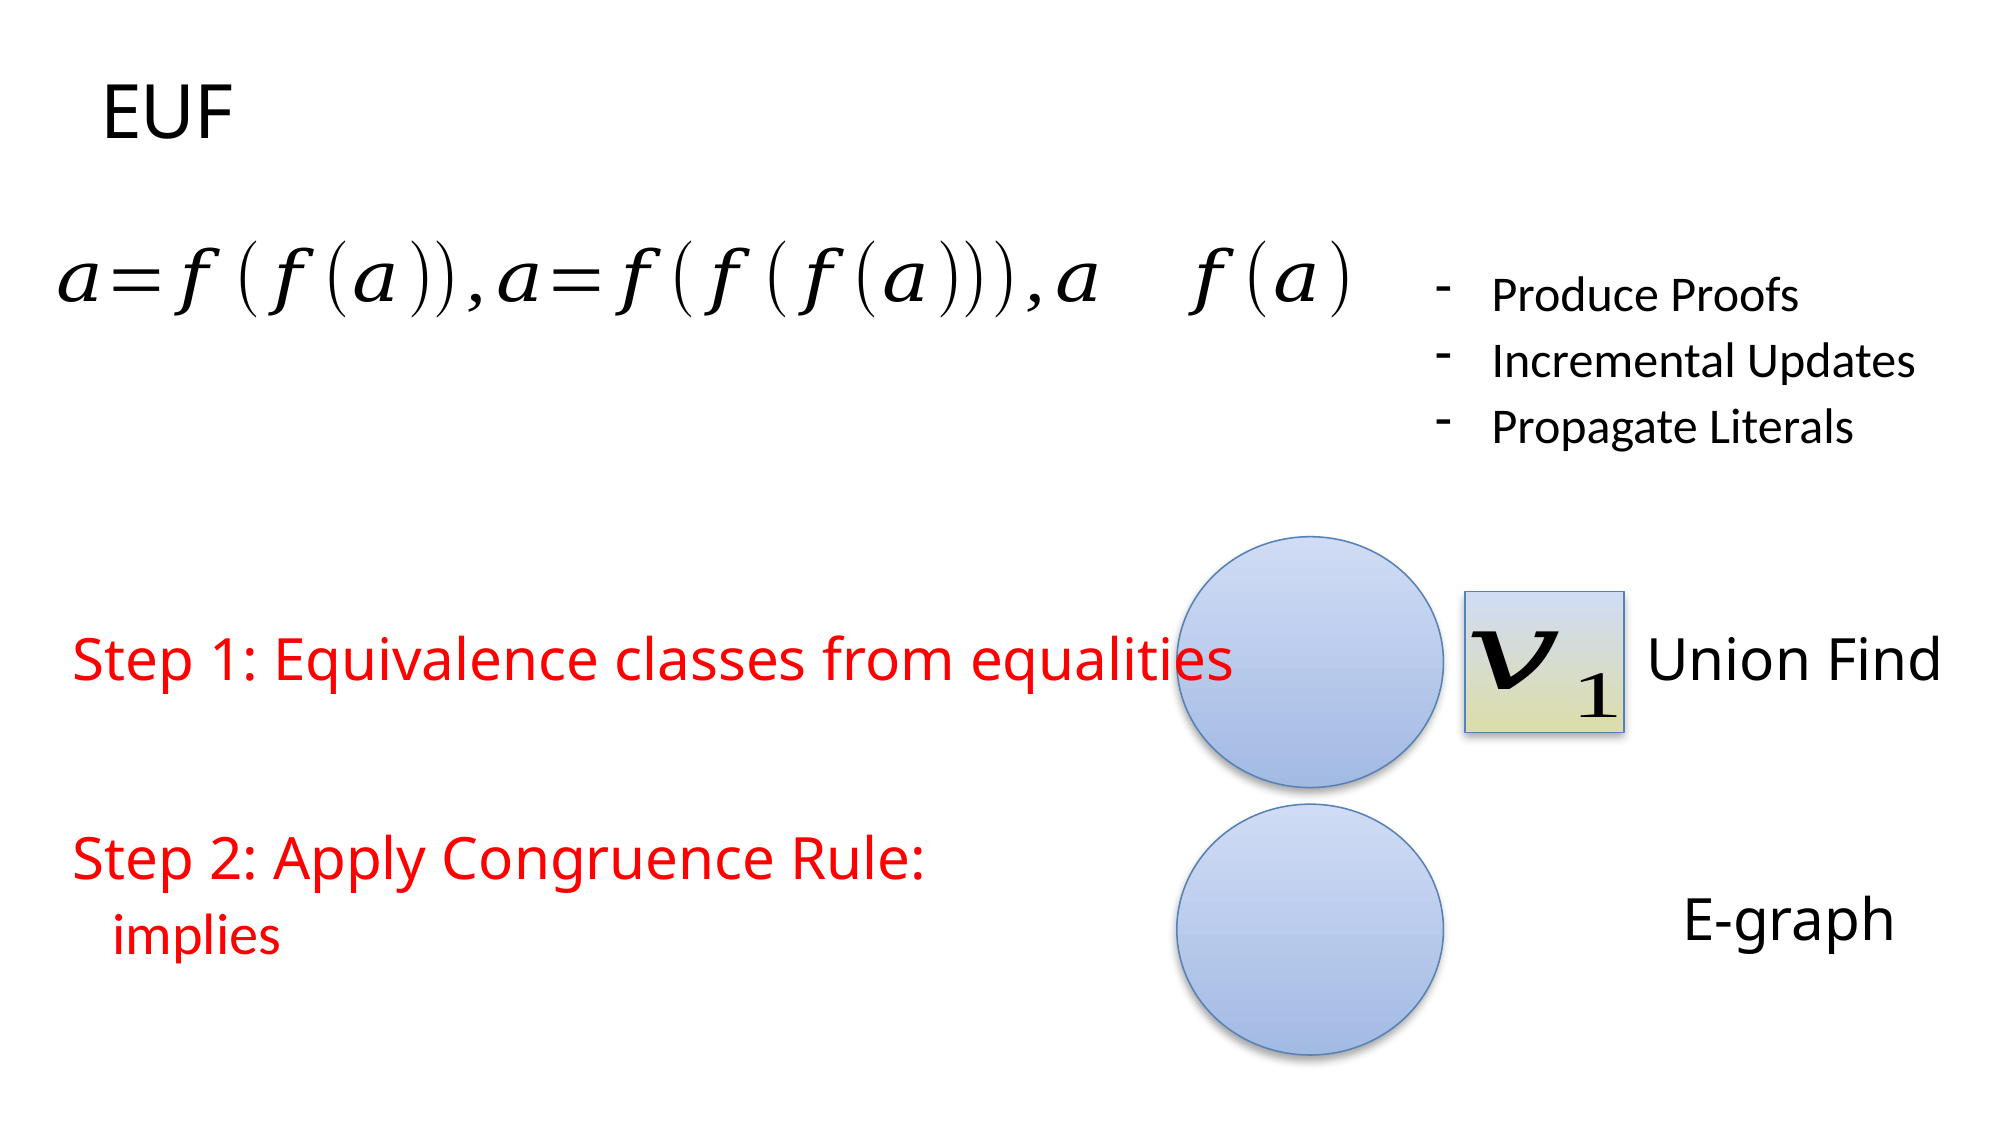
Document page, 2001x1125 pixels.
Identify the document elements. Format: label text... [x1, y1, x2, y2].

text_box Union Find [1616, 606, 1974, 717]
text_box E-graph [1652, 866, 1938, 977]
text_box Step 1: Equivalence classes from equalities [72, 630, 1246, 694]
text_box Produce Proofs Incremental Updates Propagate Literals [1405, 243, 1947, 479]
text_box EUF [0, 63, 334, 154]
